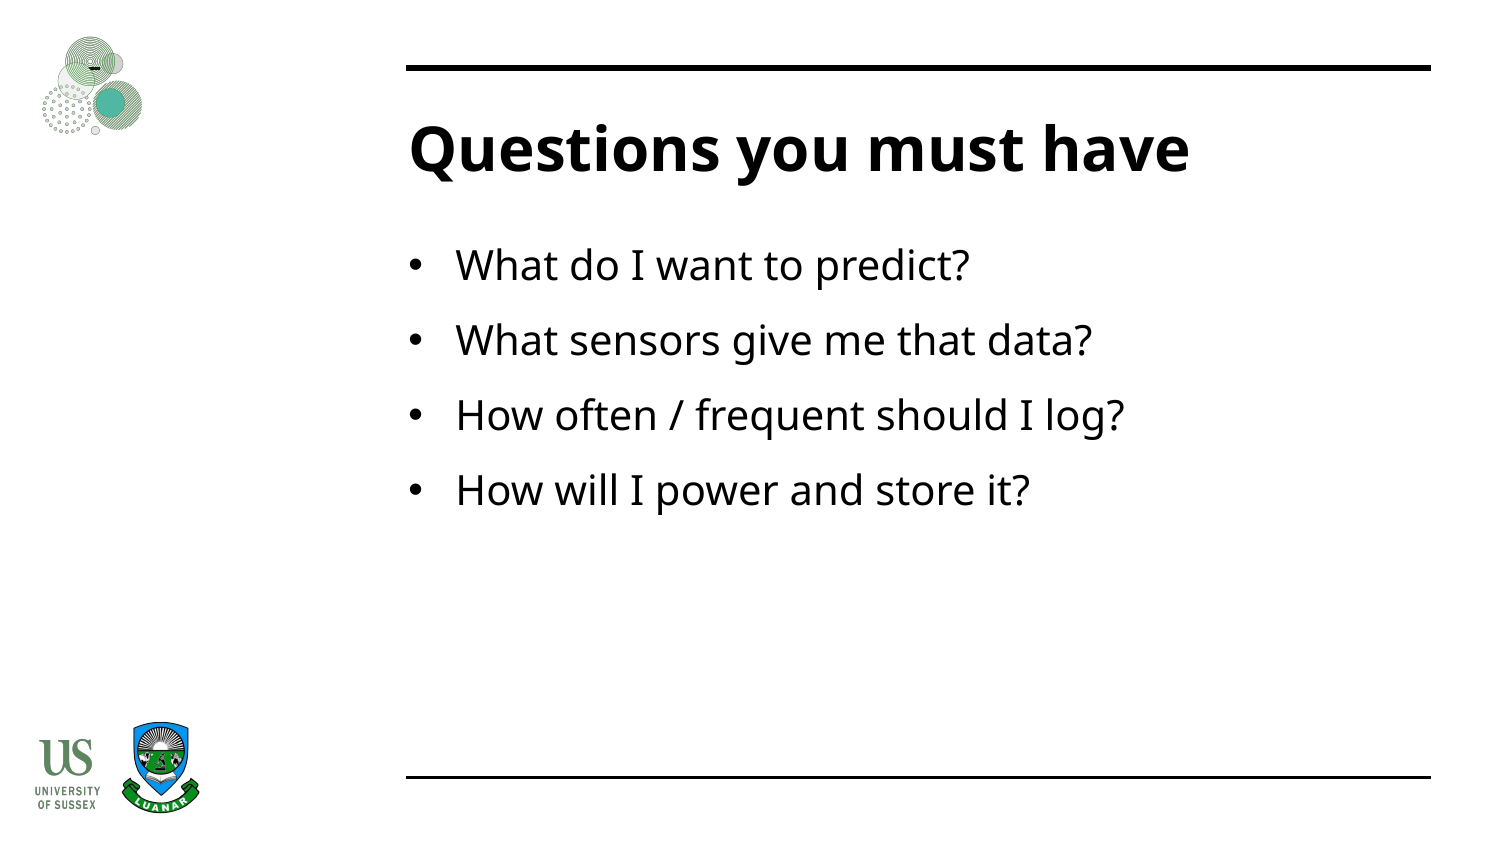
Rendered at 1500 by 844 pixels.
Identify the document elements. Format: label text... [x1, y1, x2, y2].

text_box What do I want to predict? What sensors give me that data? How often / frequent should I log? How will I power and store it? [393, 206, 1144, 522]
picture [115, 715, 209, 823]
picture [27, 21, 157, 151]
title Questions you must have [393, 94, 1431, 199]
